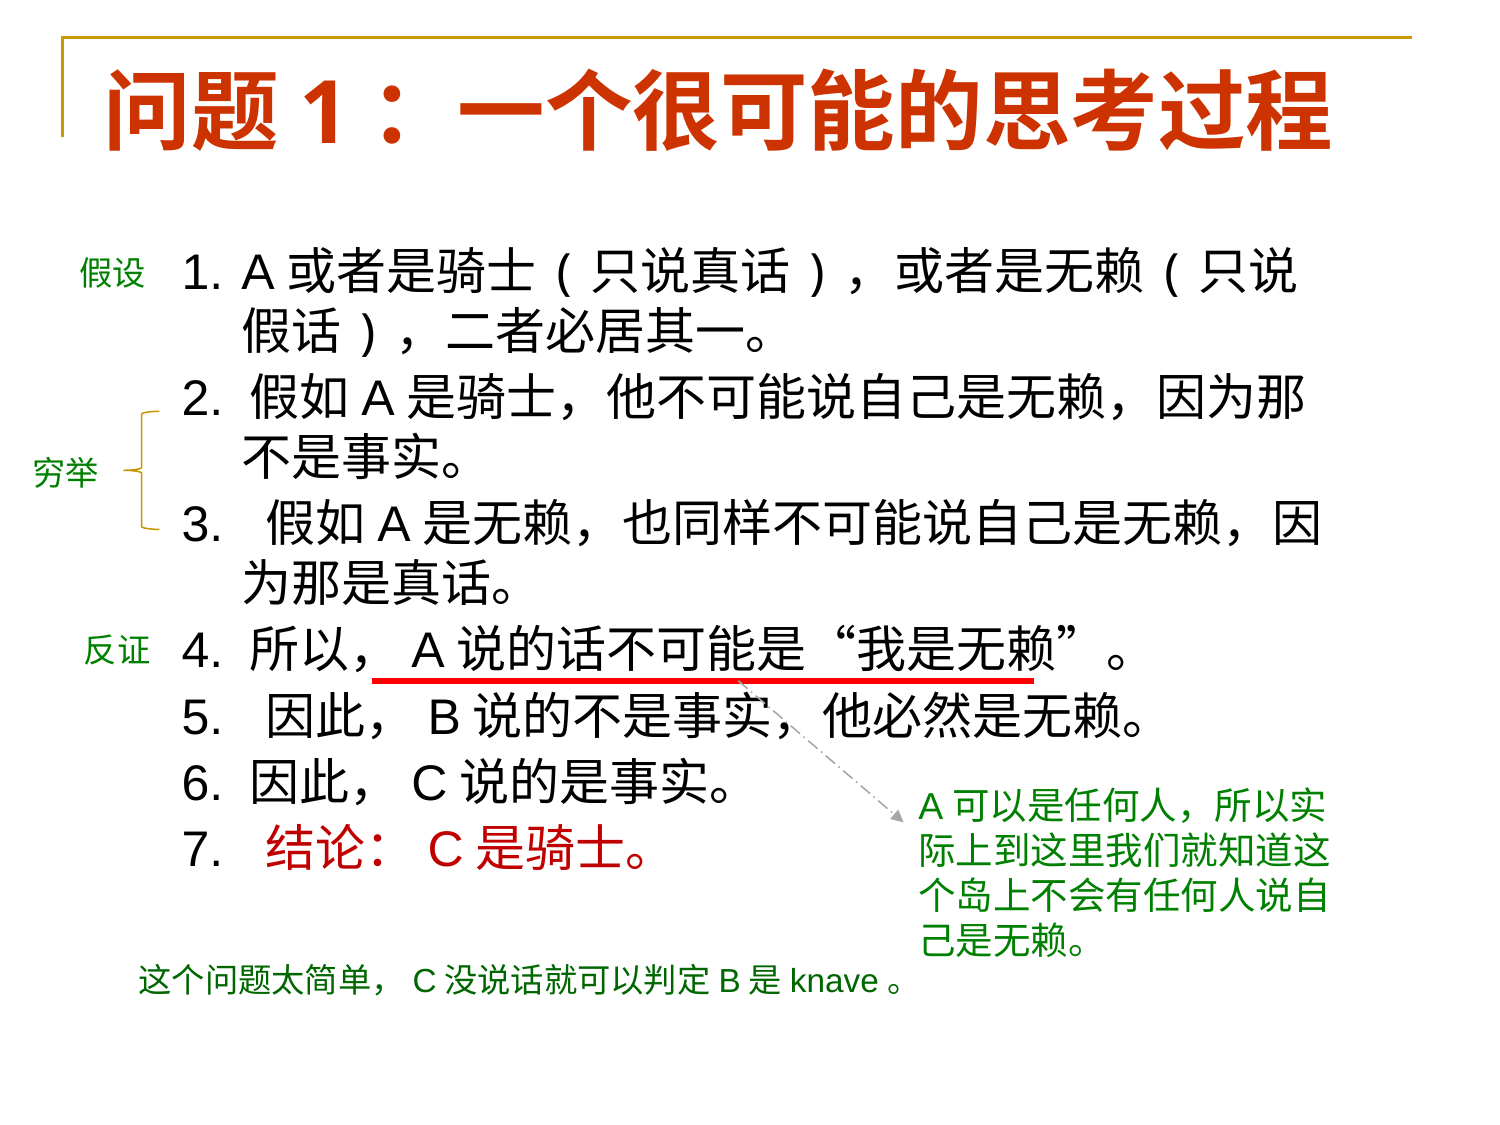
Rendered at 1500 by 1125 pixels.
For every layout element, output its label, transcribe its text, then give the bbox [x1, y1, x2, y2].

text_box A或者是骑士(只说真话)，或者是无赖(只说假话)，二者必居其一。 2. 假如A是骑士，他不可能说自己是无赖，因为那不是事实。 3. 假如A是无赖，也同样不可能说自己是无赖，因为那是真话。 4. 所以，A说的话不可能是“我是无赖”。 5. 因此，B说的不是事实，他必然是无赖。 6. 因此，C说的是事实。 7. 结论：C是骑士。 [166, 231, 1361, 929]
text_box 这个问题太简单，C没说话就可以判定B是knave。 [123, 952, 999, 1007]
title 问题1：一个很可能的思考过程 [88, 47, 1439, 236]
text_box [371, 680, 1361, 973]
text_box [17, 244, 176, 679]
